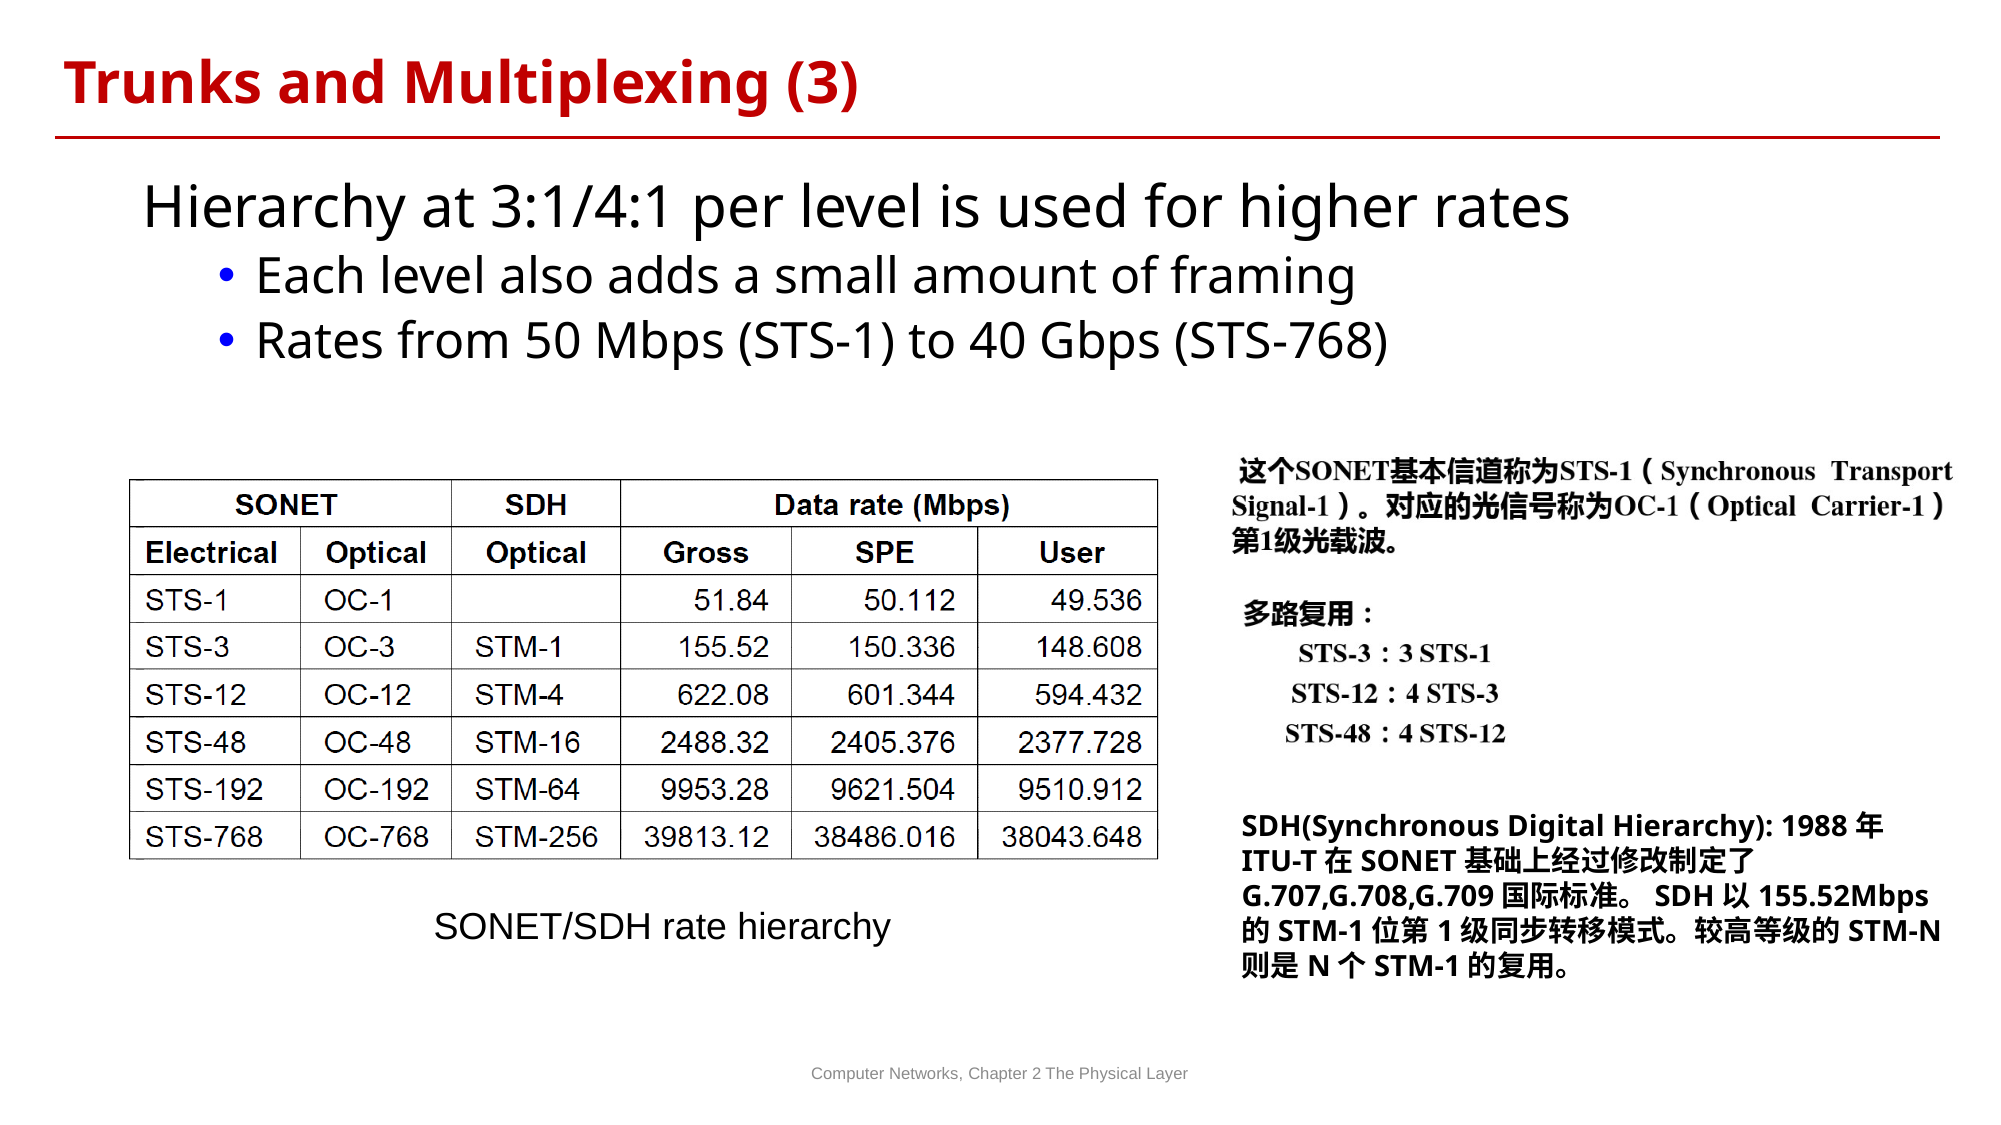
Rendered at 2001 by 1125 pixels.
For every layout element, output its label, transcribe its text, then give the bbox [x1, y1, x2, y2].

picture [1238, 592, 1512, 750]
text_box SDH(Synchronous Digital Hierarchy): 1988年ITU-T在SONET基础上经过修改制定了G.707,G.708,G.709国际标准。SDH以155.52Mbps的STM-1位第1级同步转移模式。较高等级的STM-N则是N个STM-1的复用。 [1226, 799, 1964, 990]
text_box Trunks and Multiplexing (3) [48, 46, 1883, 125]
list Hierarchy at 3:1/4:1 per level is used for higher rates Each level also adds a small amount of framing Rates from 50 Mbps (STS-1) to 40 Gbps (STS-768) [127, 169, 1946, 399]
picture [127, 475, 1162, 866]
text_box SONET/SDH rate hierarchy [336, 894, 989, 955]
picture [1226, 450, 1960, 563]
footer Computer Networks, Chapter 2 The Physical Layer [662, 1042, 1338, 1103]
